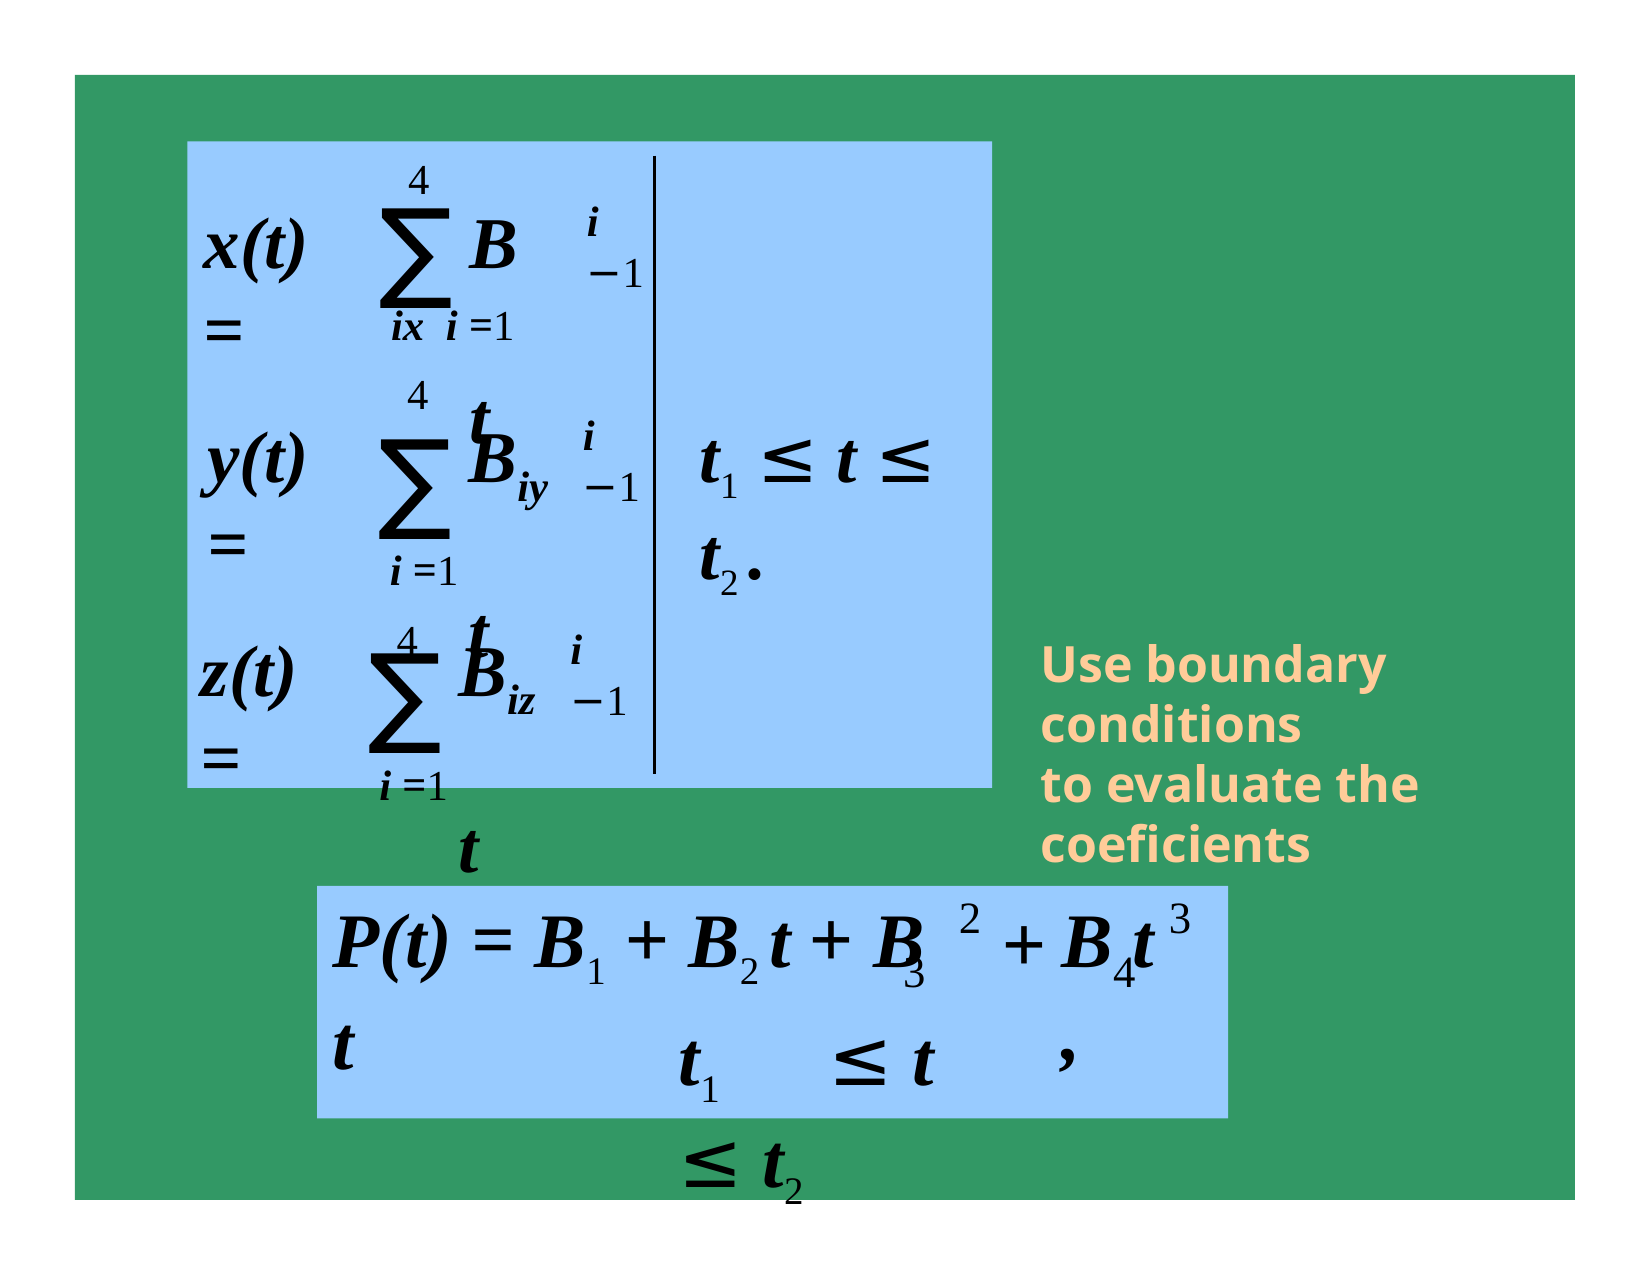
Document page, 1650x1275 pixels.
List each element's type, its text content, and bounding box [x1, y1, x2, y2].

text_box B t [458, 797, 564, 885]
text_box B t , [1002, 888, 1220, 1076]
text_box P(t) = B1 + B2 t + B t [326, 888, 956, 1085]
text_box t1 ≤ t ≤ t2 [674, 1006, 963, 1212]
text_box ∑ i =1 [368, 797, 449, 809]
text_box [186, 141, 993, 789]
text_box Use boundary conditions to evaluate the coeficients [1038, 630, 1468, 873]
text_box [317, 885, 1229, 1119]
text_box 2 [958, 885, 984, 942]
